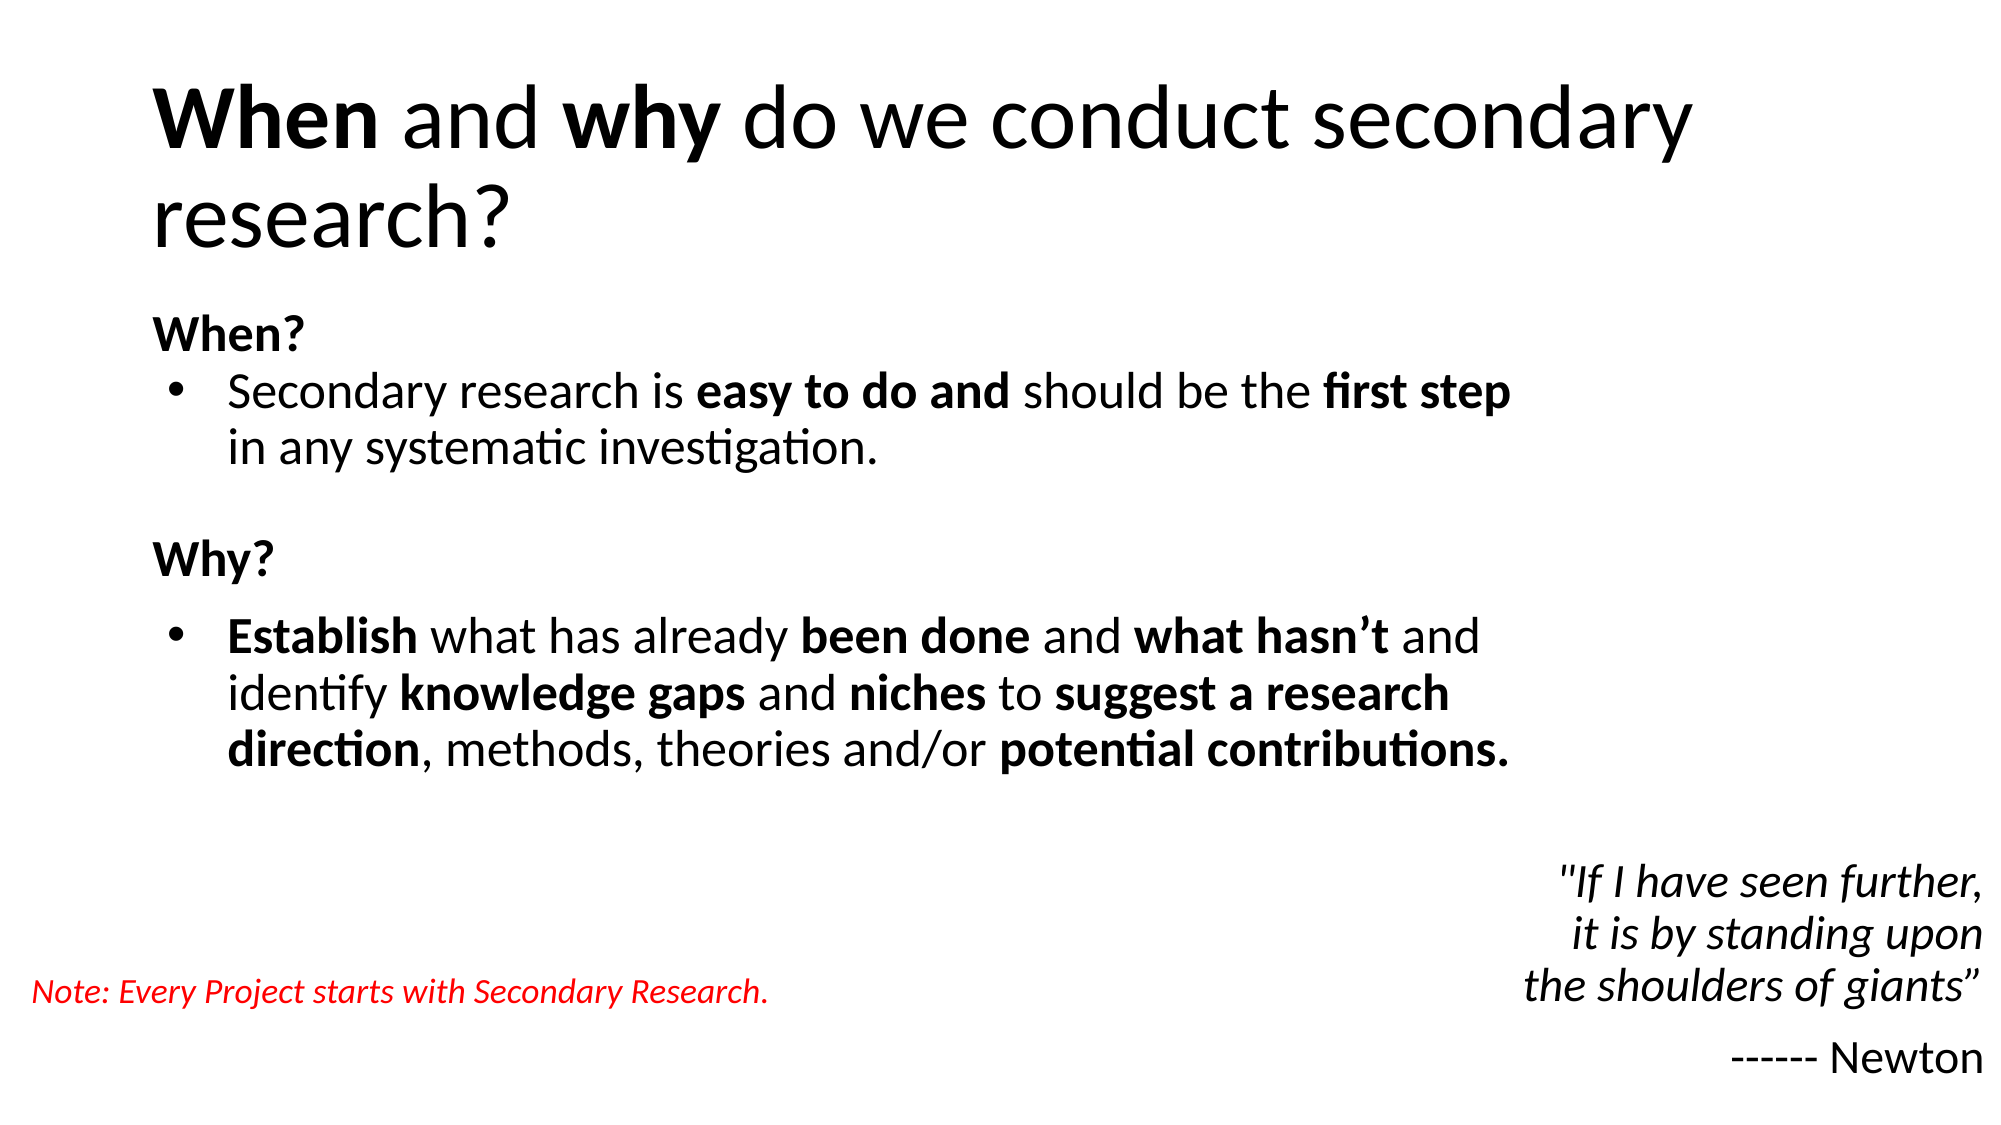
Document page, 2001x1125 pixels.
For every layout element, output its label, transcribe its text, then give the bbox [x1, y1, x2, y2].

text_box "If I have seen further, it is by standing upon the shoulders of giants” ------ Newton [1507, 841, 2000, 1106]
title When and why do we conduct secondary research? [137, 59, 1863, 278]
text_box Note: Every Project starts with Secondary Research. [16, 958, 1437, 1106]
list When? Secondary research is easy to do and should be the first step in any systematic investigation. Why? Establish what has already been done and what hasn’t and identify knowledge gaps and niches to suggest a research direction, methods, theories and/or potential contributions. [137, 299, 1543, 817]
